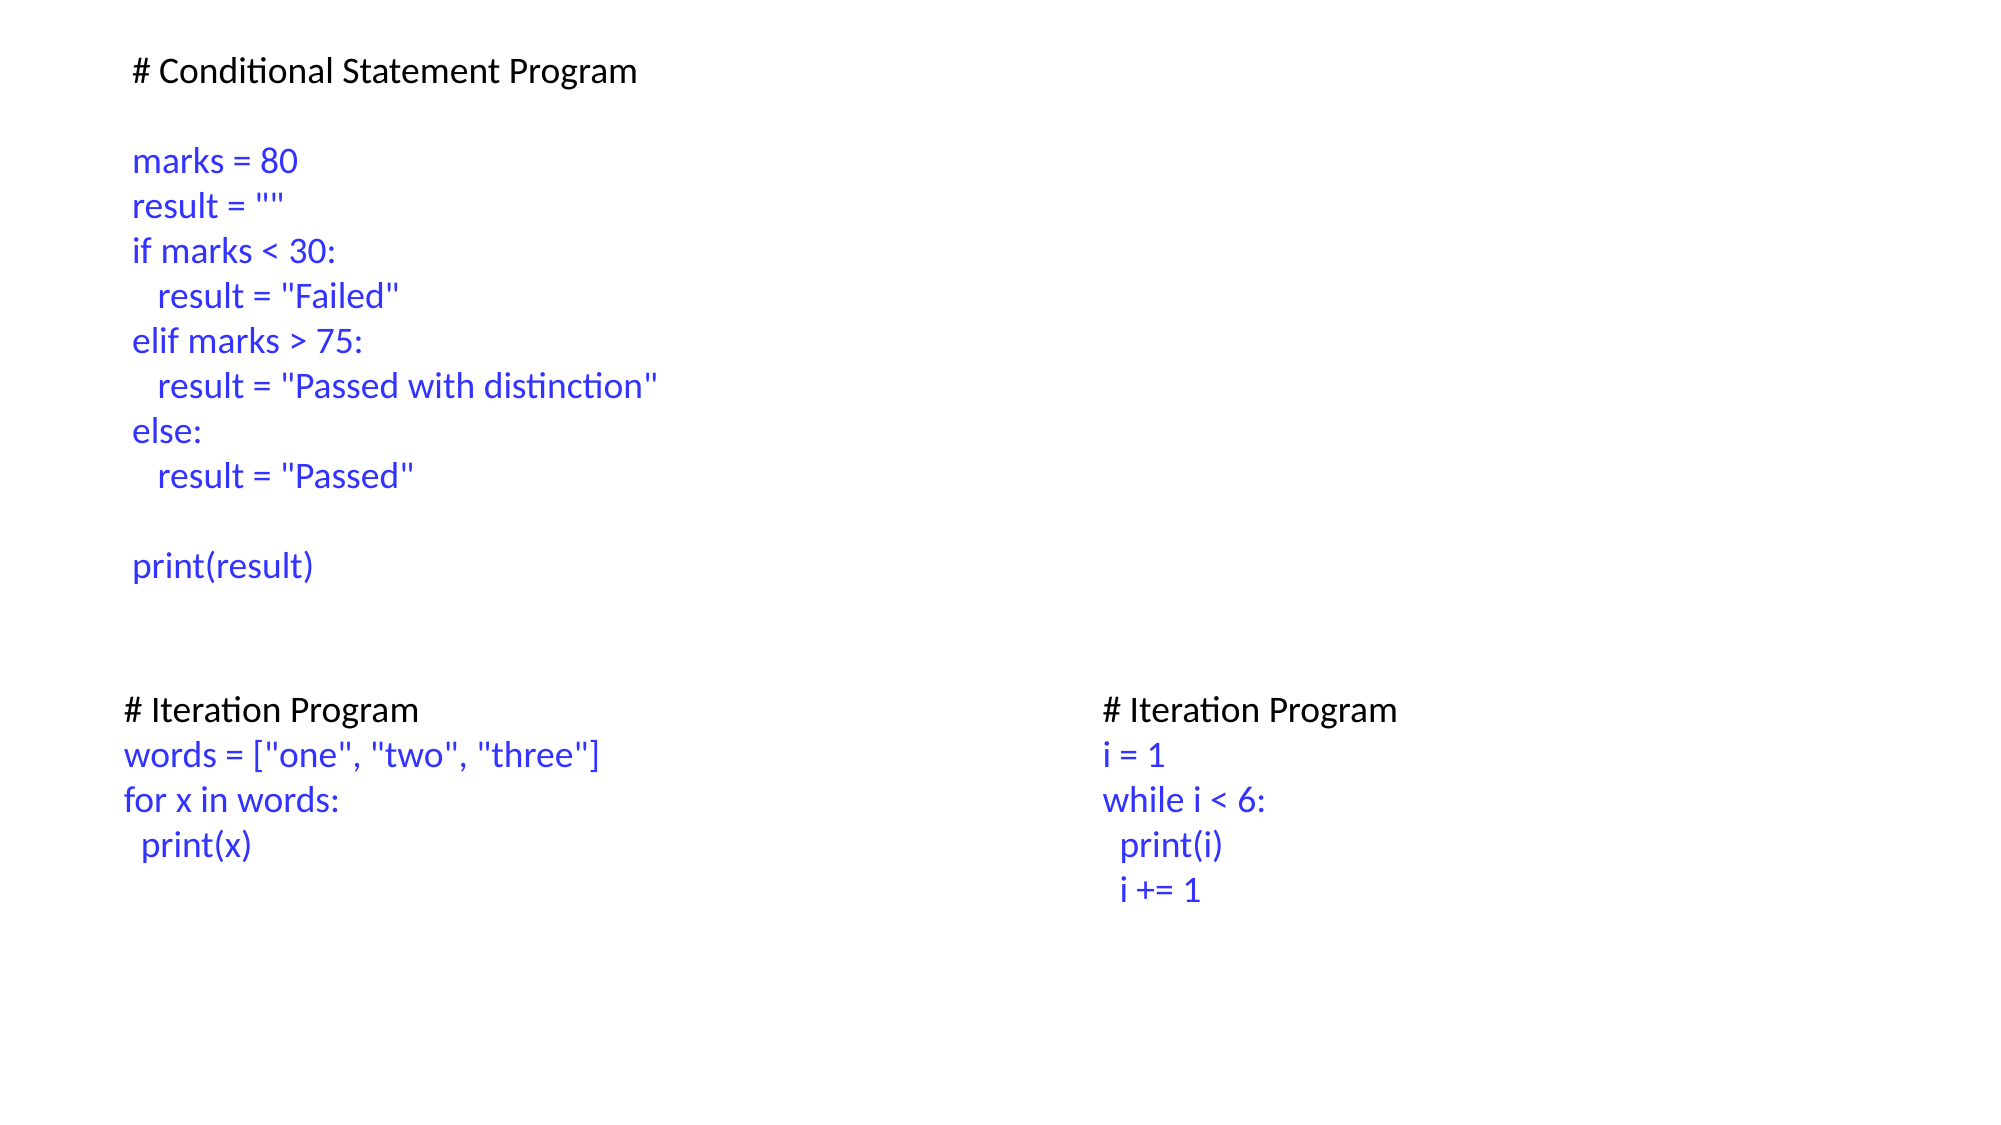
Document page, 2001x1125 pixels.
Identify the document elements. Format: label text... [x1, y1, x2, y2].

text_box # Conditional Statement Program marks = 80 result = "" if marks < 30: result = "Failed" elif marks > 75: result = "Passed with distinction" else: result = "Passed" print(result) [117, 38, 1118, 594]
text_box # Iteration Program words = ["one", "two", "three"] for x in words: print(x) [109, 678, 1087, 873]
text_box # Iteration Program i = 1 while i < 6: print(i) i += 1 [1087, 678, 1814, 918]
